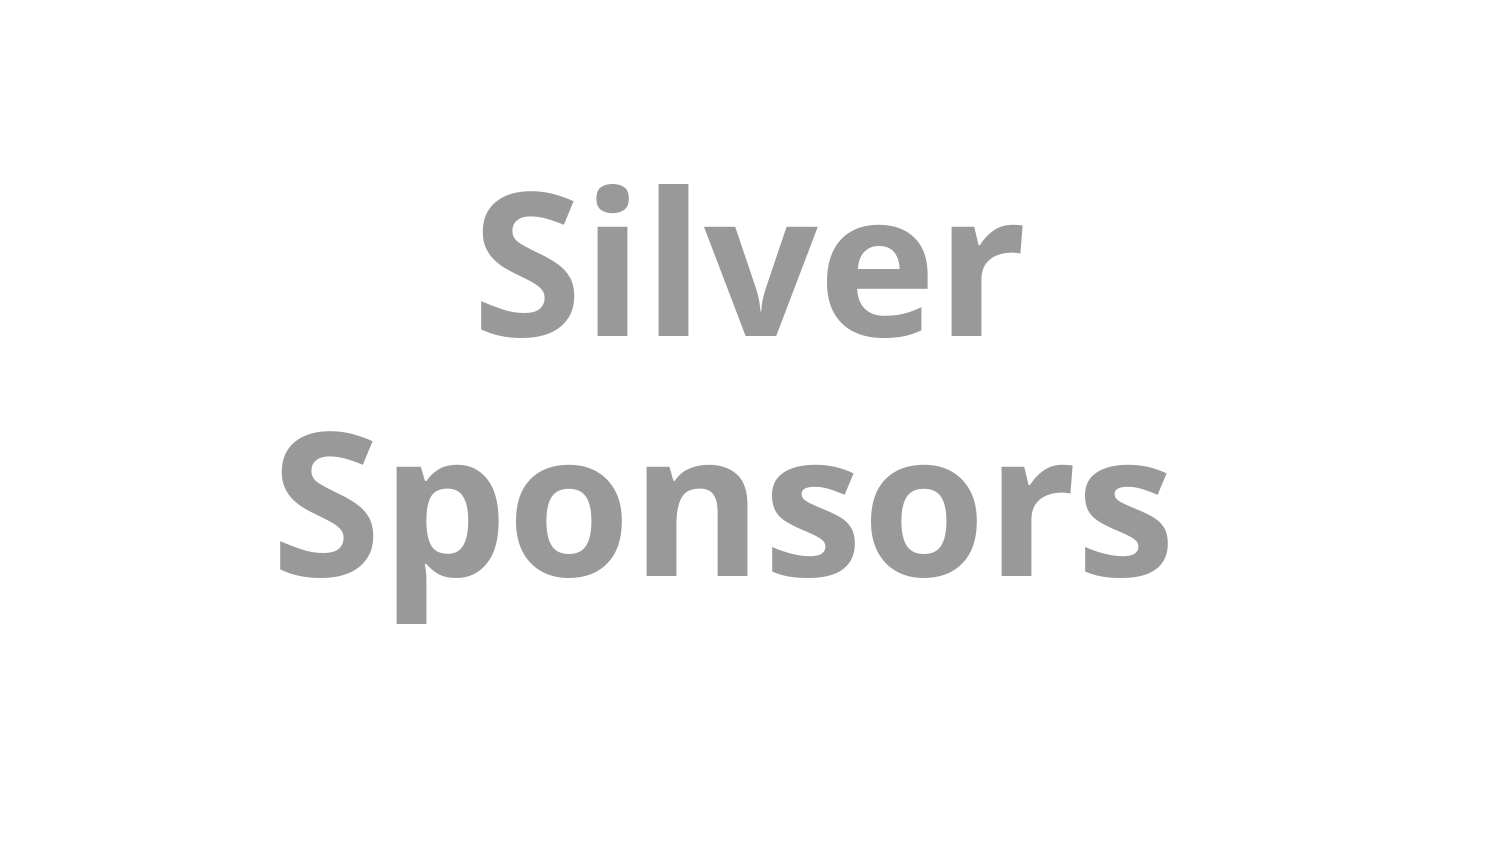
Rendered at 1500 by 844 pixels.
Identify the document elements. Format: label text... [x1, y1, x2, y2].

title Silver Sponsors [51, 352, 1449, 491]
